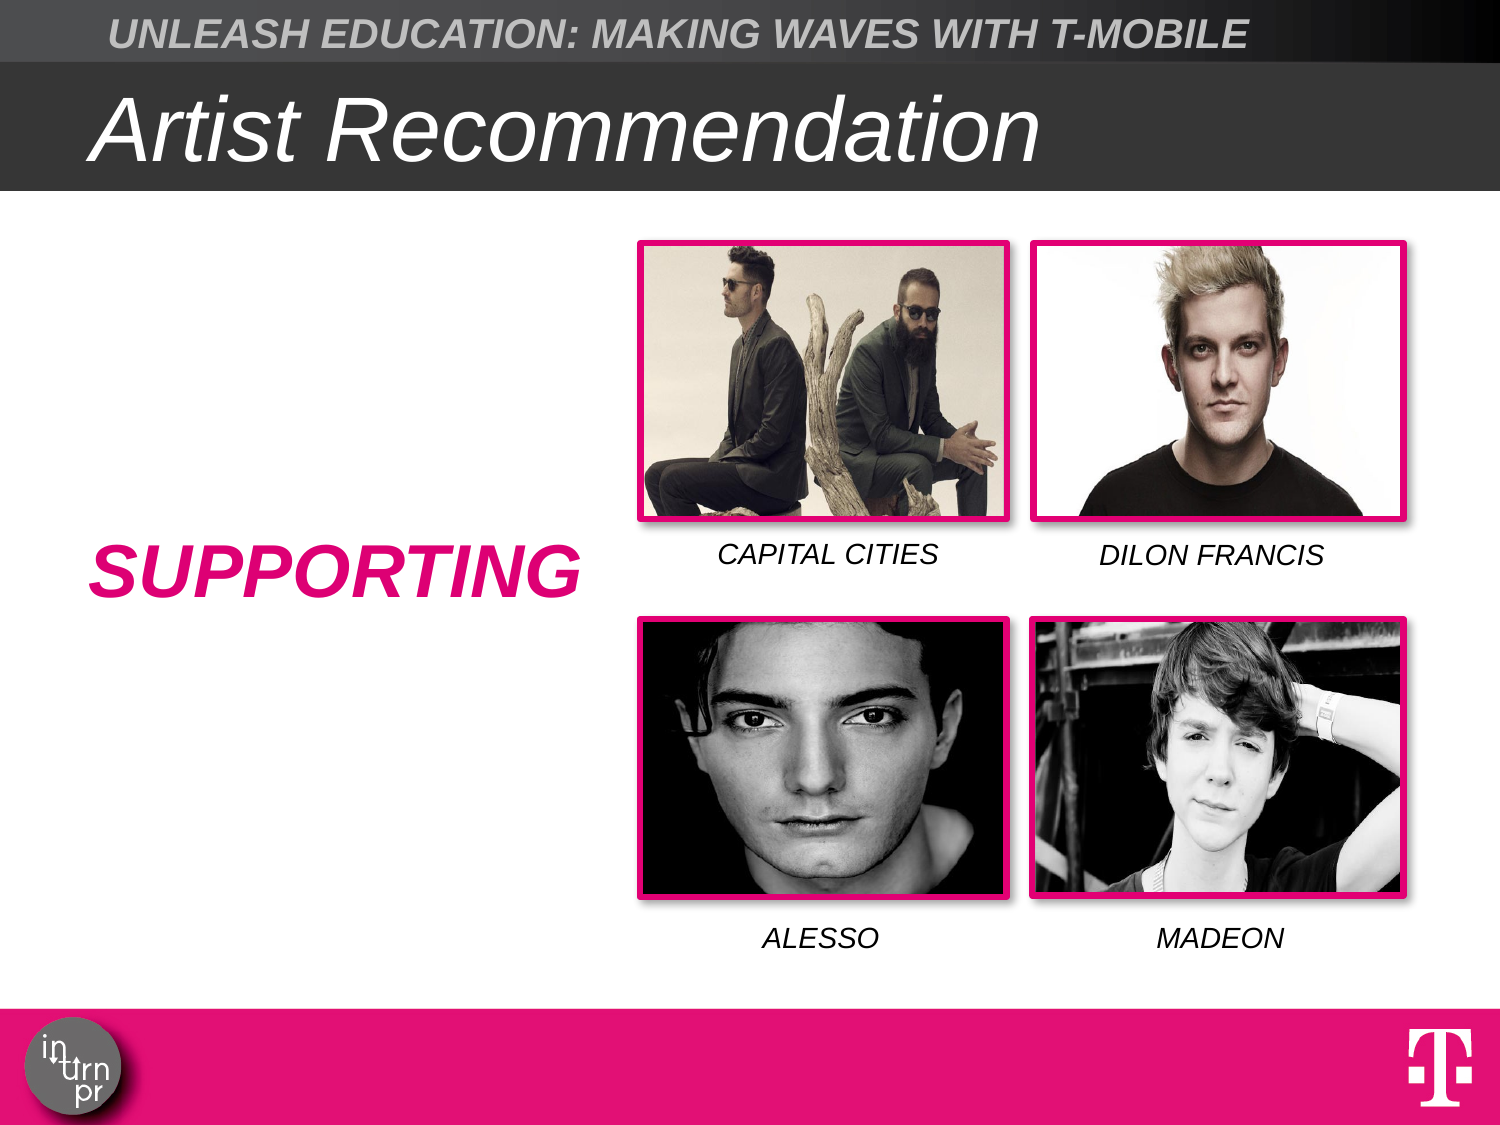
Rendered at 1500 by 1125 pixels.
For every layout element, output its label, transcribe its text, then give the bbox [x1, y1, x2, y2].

picture [0, 0, 1500, 1125]
title Artist Recommendation [75, 31, 1425, 219]
text_box DILON FRANCIS [1084, 533, 1357, 579]
text_box ALESSO [747, 912, 1141, 963]
text_box SUPPORTING [73, 448, 703, 685]
text_box CAPITAL CITIES [702, 527, 975, 578]
text_box MADEON [1141, 912, 1468, 963]
text_box UNLEASH EDUCATION: MAKING WAVES WITH T-MOBILE [92, 0, 1443, 126]
